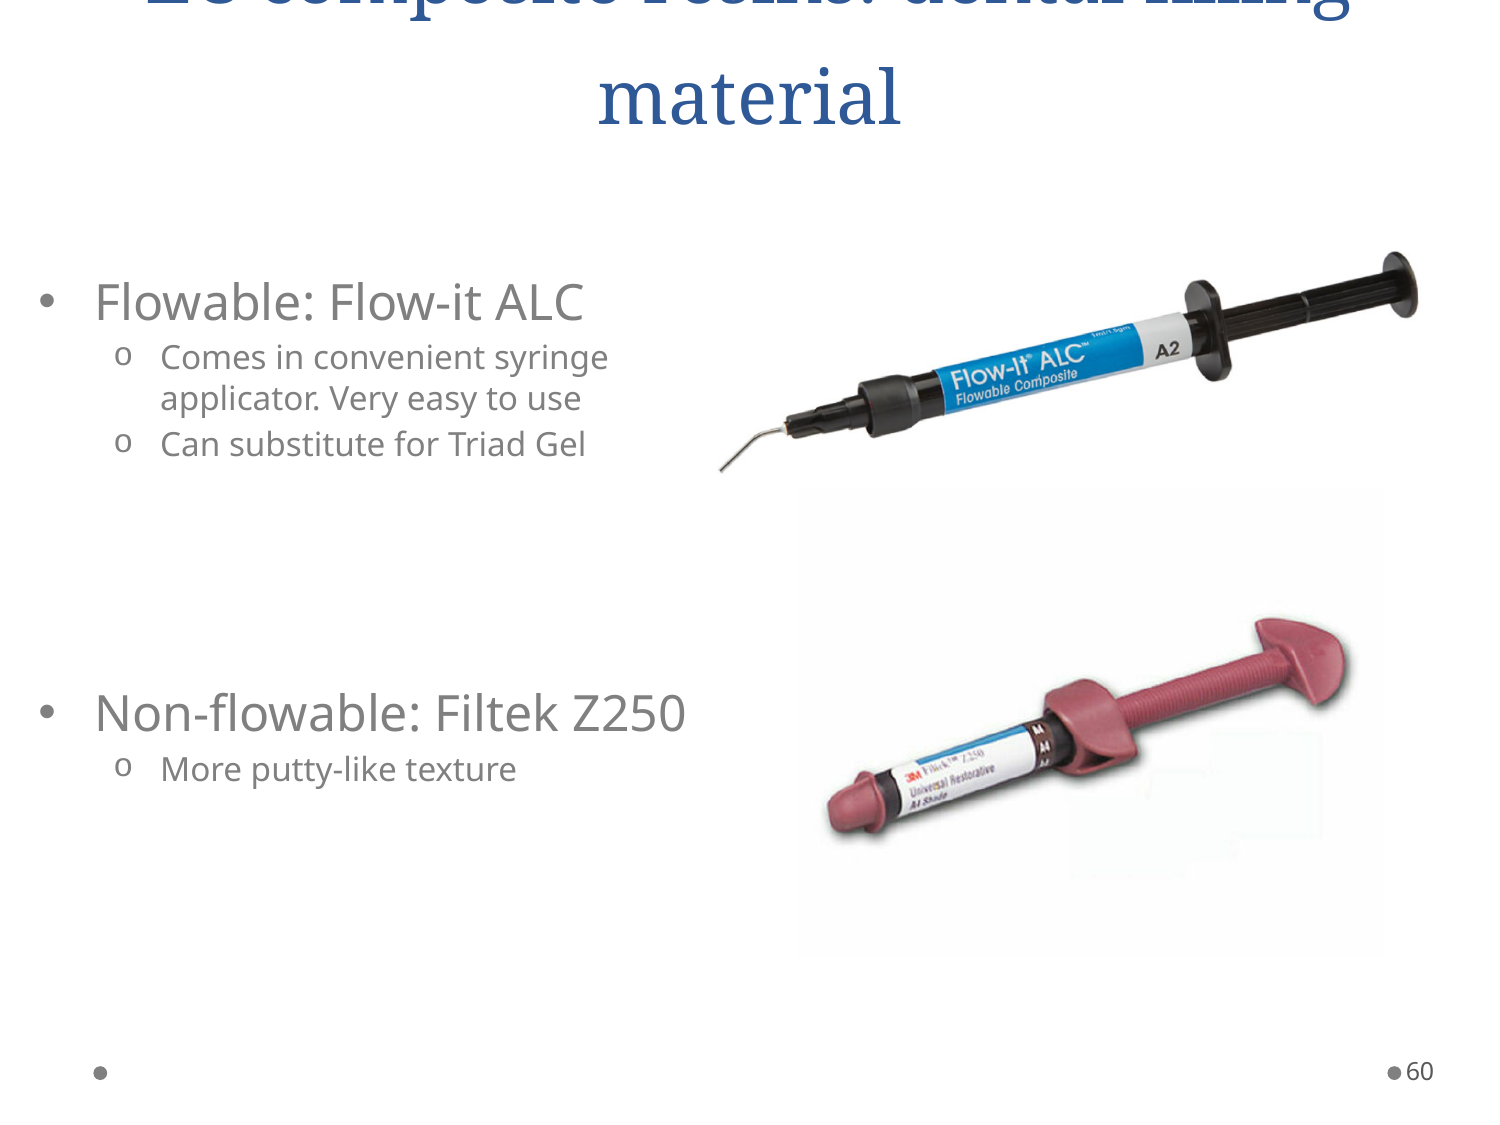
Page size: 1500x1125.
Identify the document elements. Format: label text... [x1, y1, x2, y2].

picture [797, 486, 1384, 957]
title LC composite resins: dental filling material [0, 0, 1500, 148]
slide_number 60 [1401, 1042, 1494, 1103]
picture [709, 247, 1423, 480]
list Flowable: Flow-it ALC Comes in convenient syringe applicator. Very easy to use Can substitute for Triad Gel Non-flowable: Filtek Z250 More putty-like texture [23, 262, 750, 1005]
